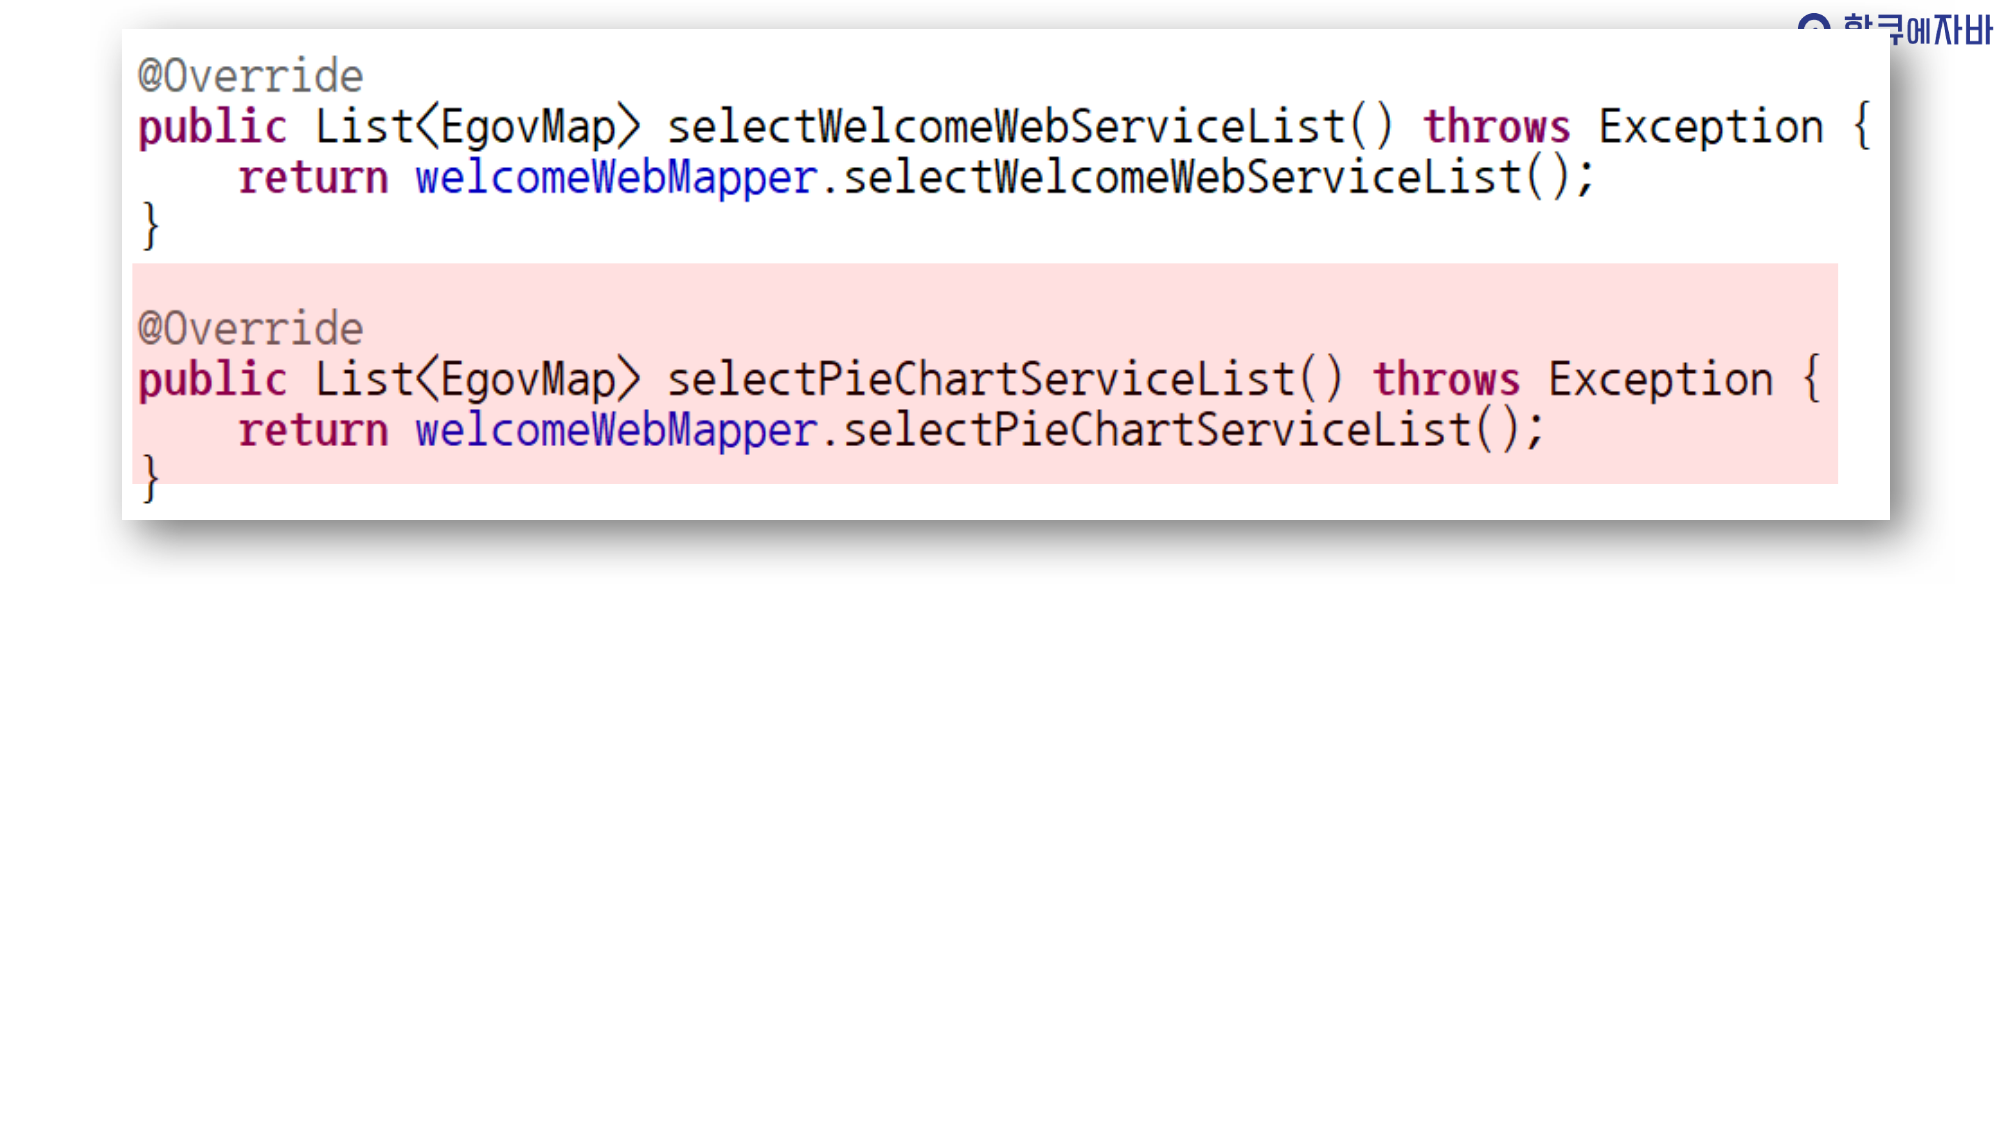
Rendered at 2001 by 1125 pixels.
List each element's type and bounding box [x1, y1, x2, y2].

picture [121, 0, 2000, 520]
